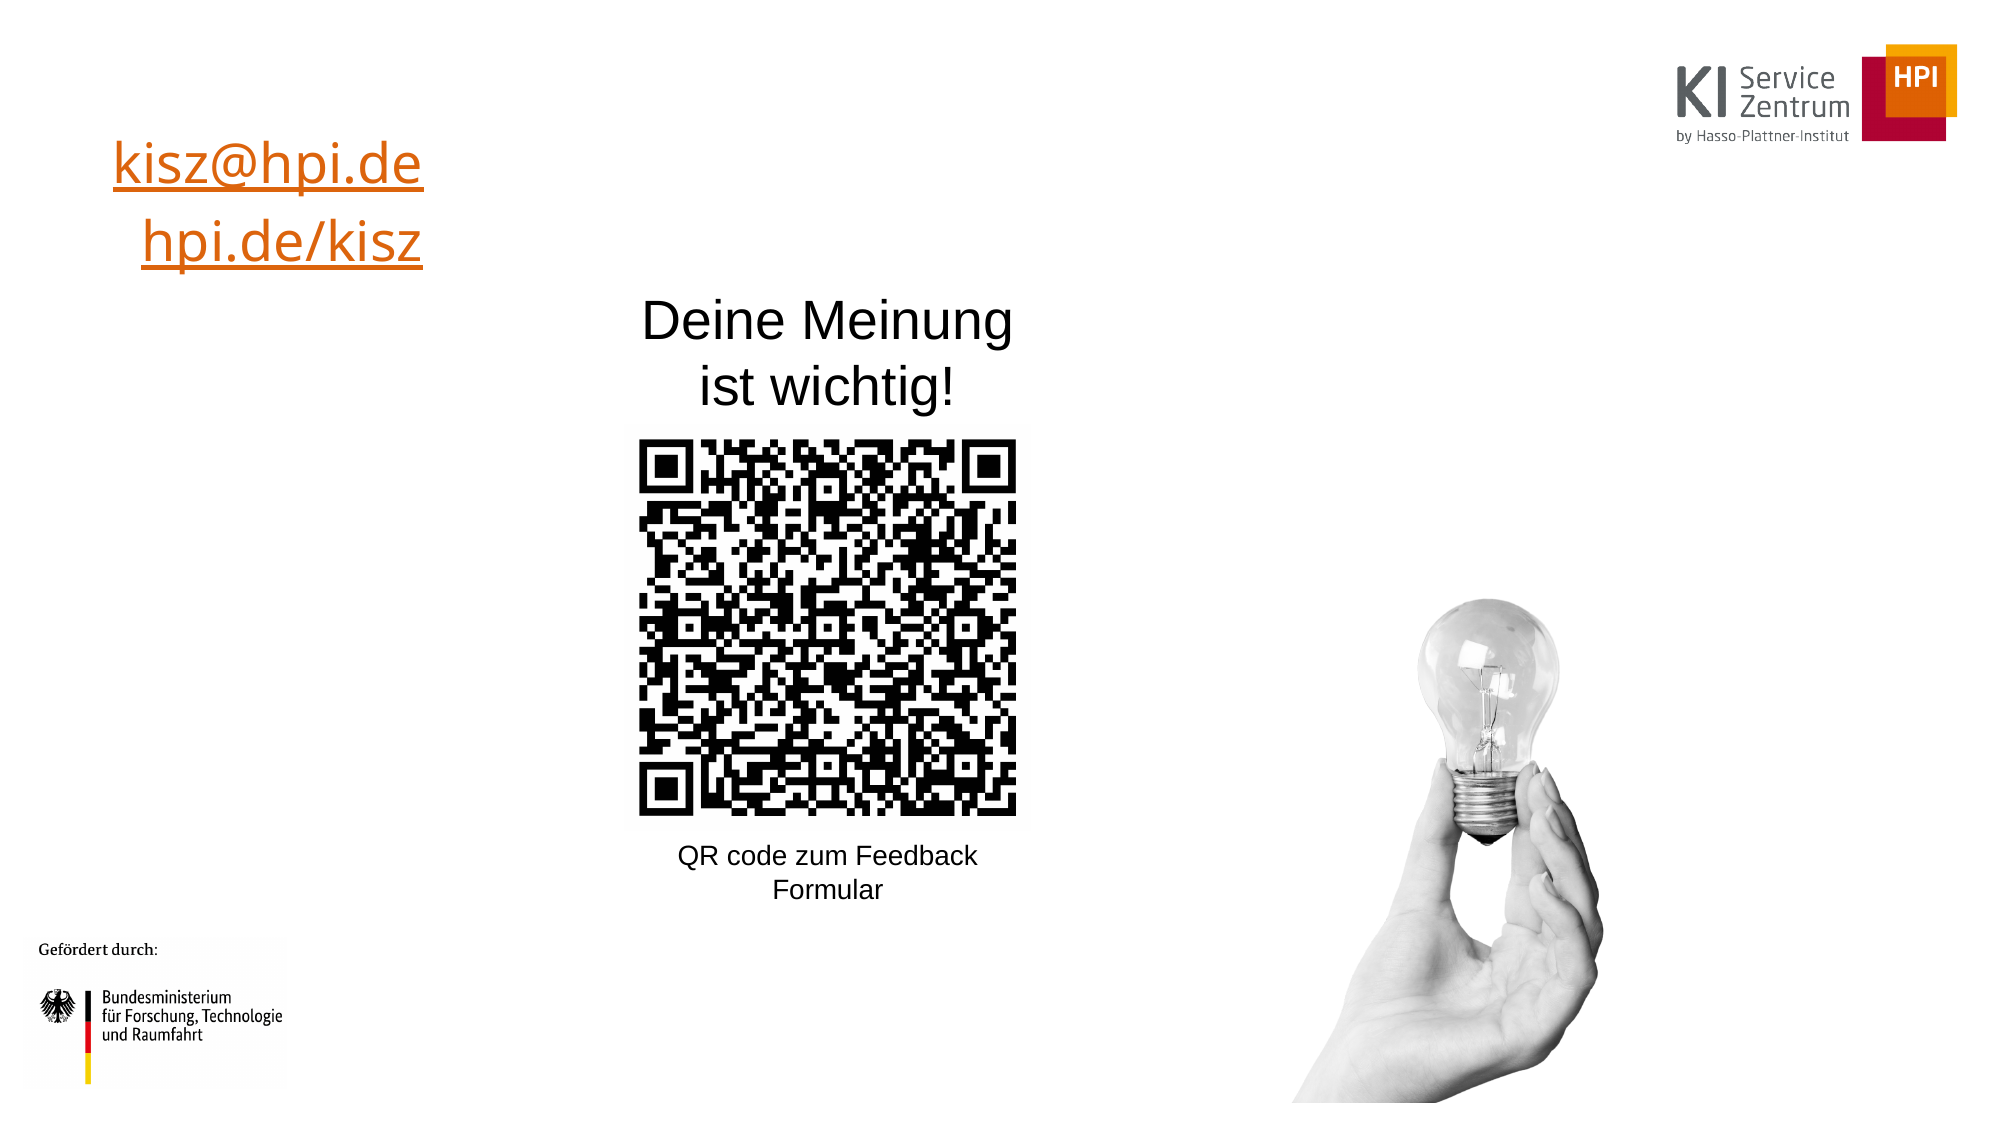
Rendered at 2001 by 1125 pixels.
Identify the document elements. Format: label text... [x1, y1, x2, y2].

text_box QR code zum Feedback Formular [624, 838, 1031, 913]
picture [1677, 44, 1958, 144]
picture [624, 424, 1032, 831]
text_box kisz@hpi.de hpi.de/kisz [112, 116, 452, 273]
text_box Deine Meinung ist wichtig! [624, 276, 1031, 424]
picture [23, 937, 287, 1089]
text_box [1291, 598, 1604, 1103]
